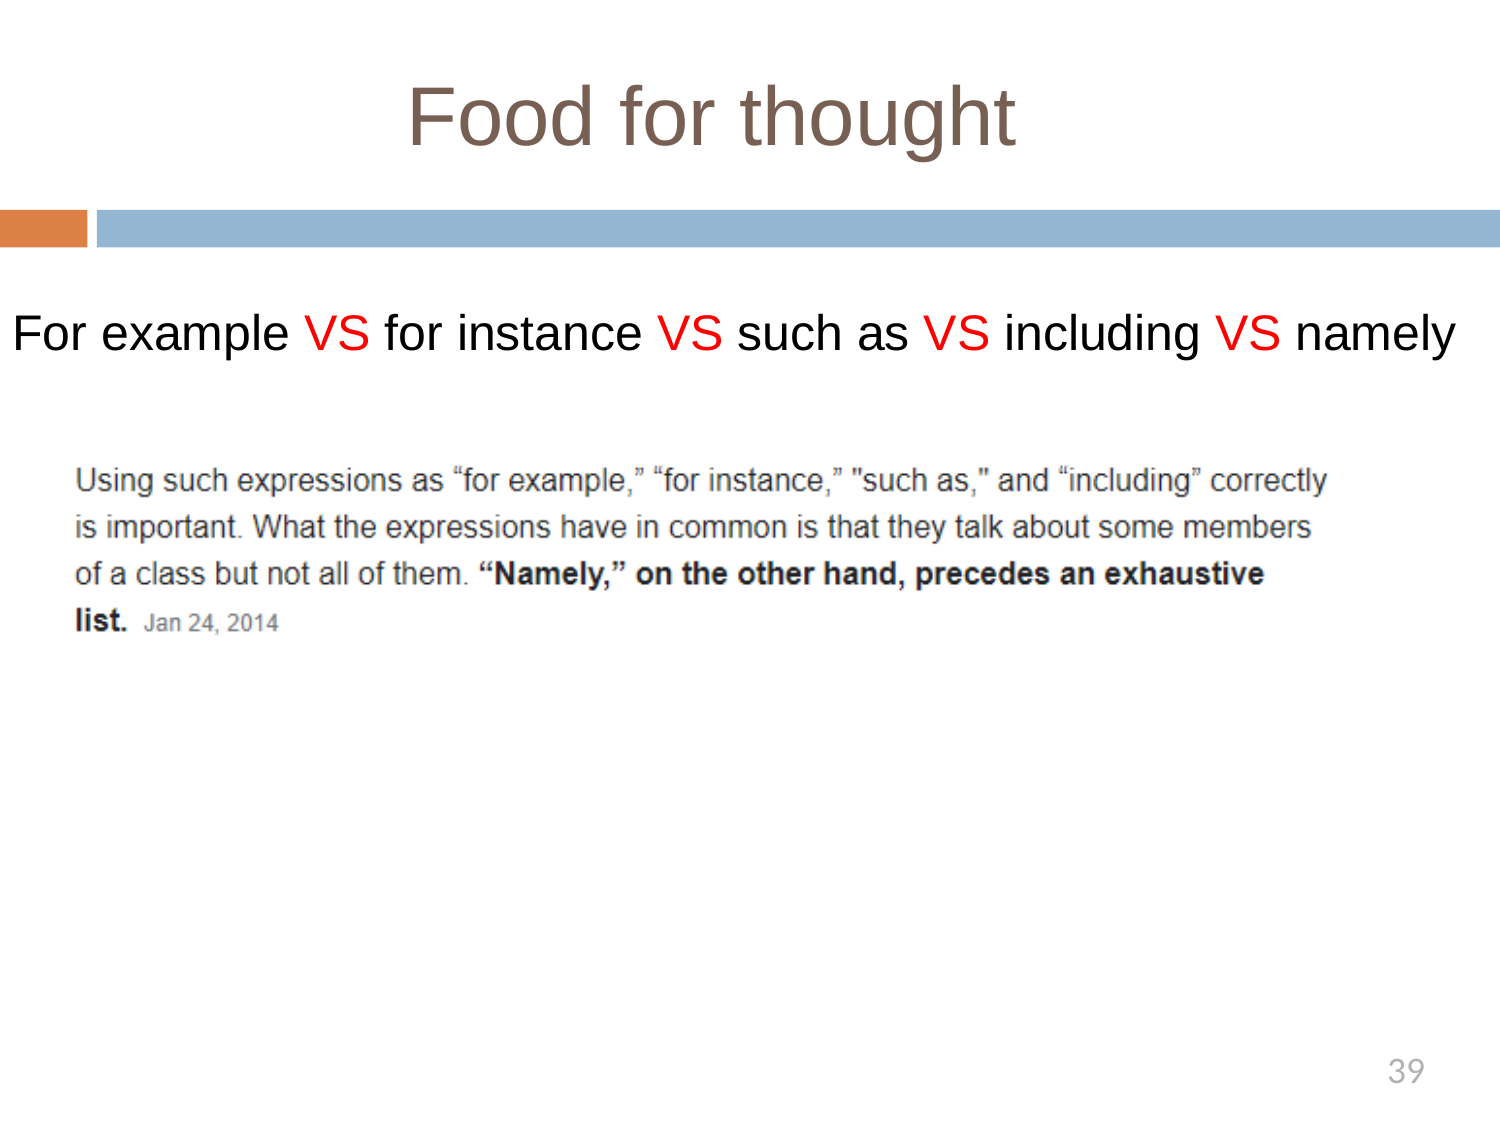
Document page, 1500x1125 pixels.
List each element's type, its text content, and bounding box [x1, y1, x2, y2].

list For example VS for instance VS such as VS including VS namely [12, 299, 1488, 361]
picture [54, 437, 1387, 657]
title Food for thought [50, 62, 1375, 164]
slide_number 39 [1080, 1046, 1425, 1103]
